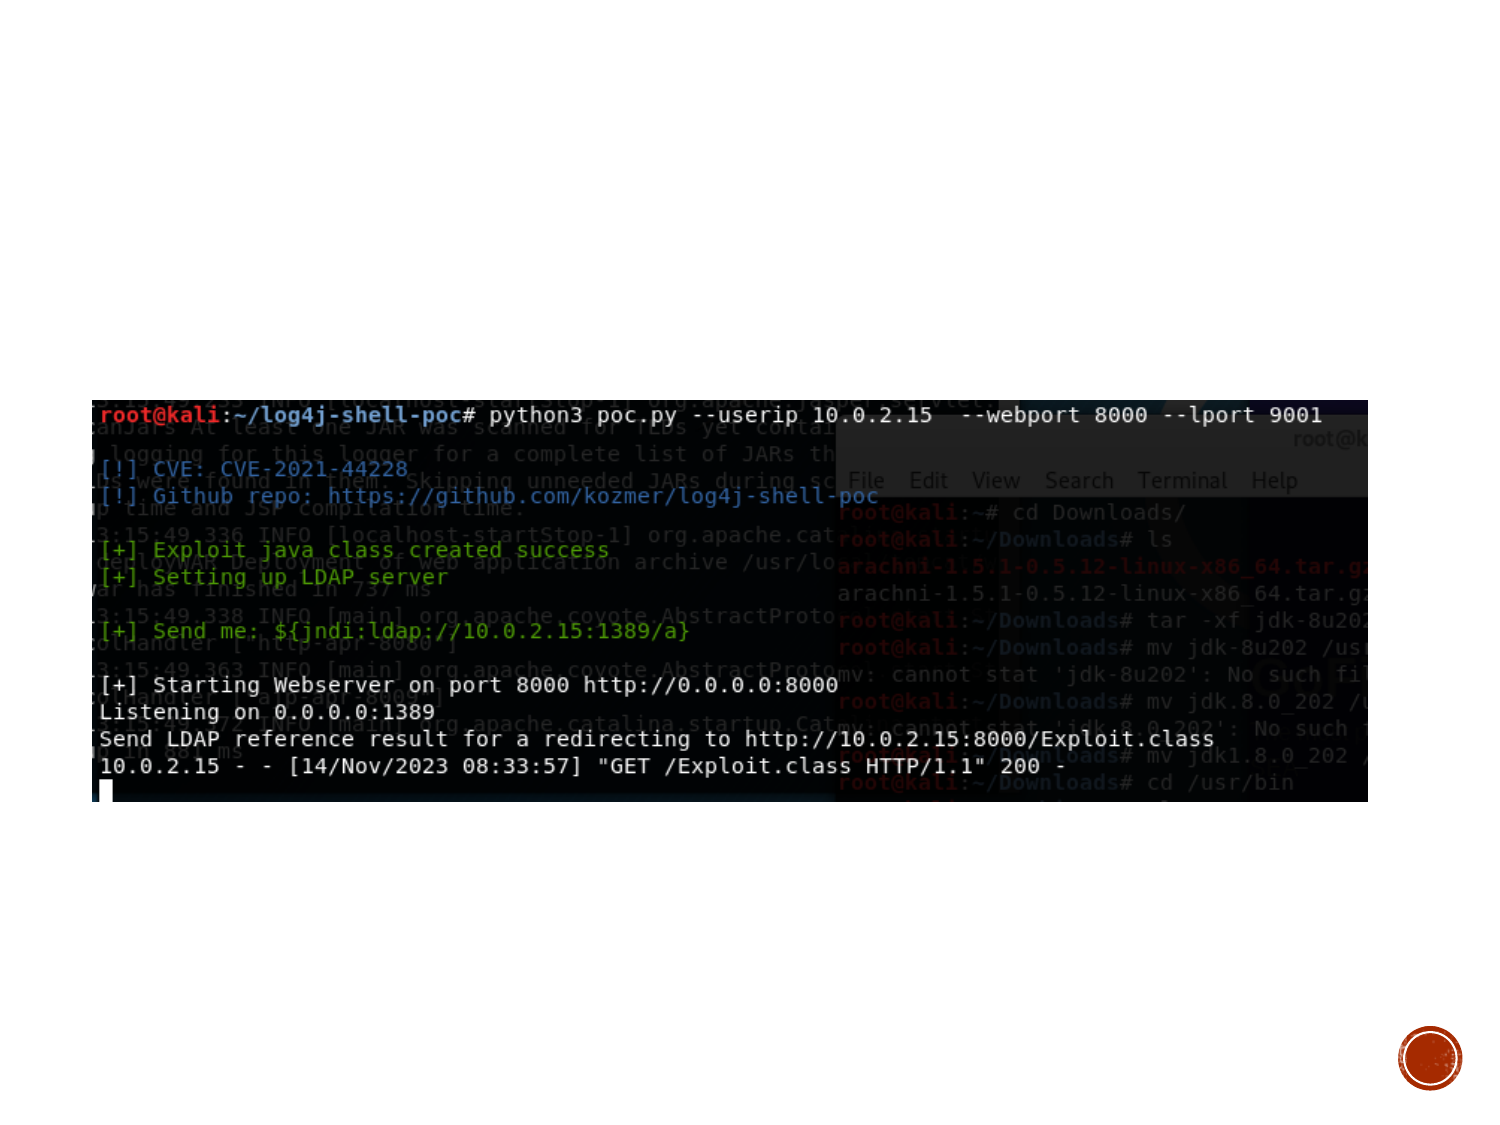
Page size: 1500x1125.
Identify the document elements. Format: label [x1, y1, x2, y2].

list [97, 406, 1363, 797]
